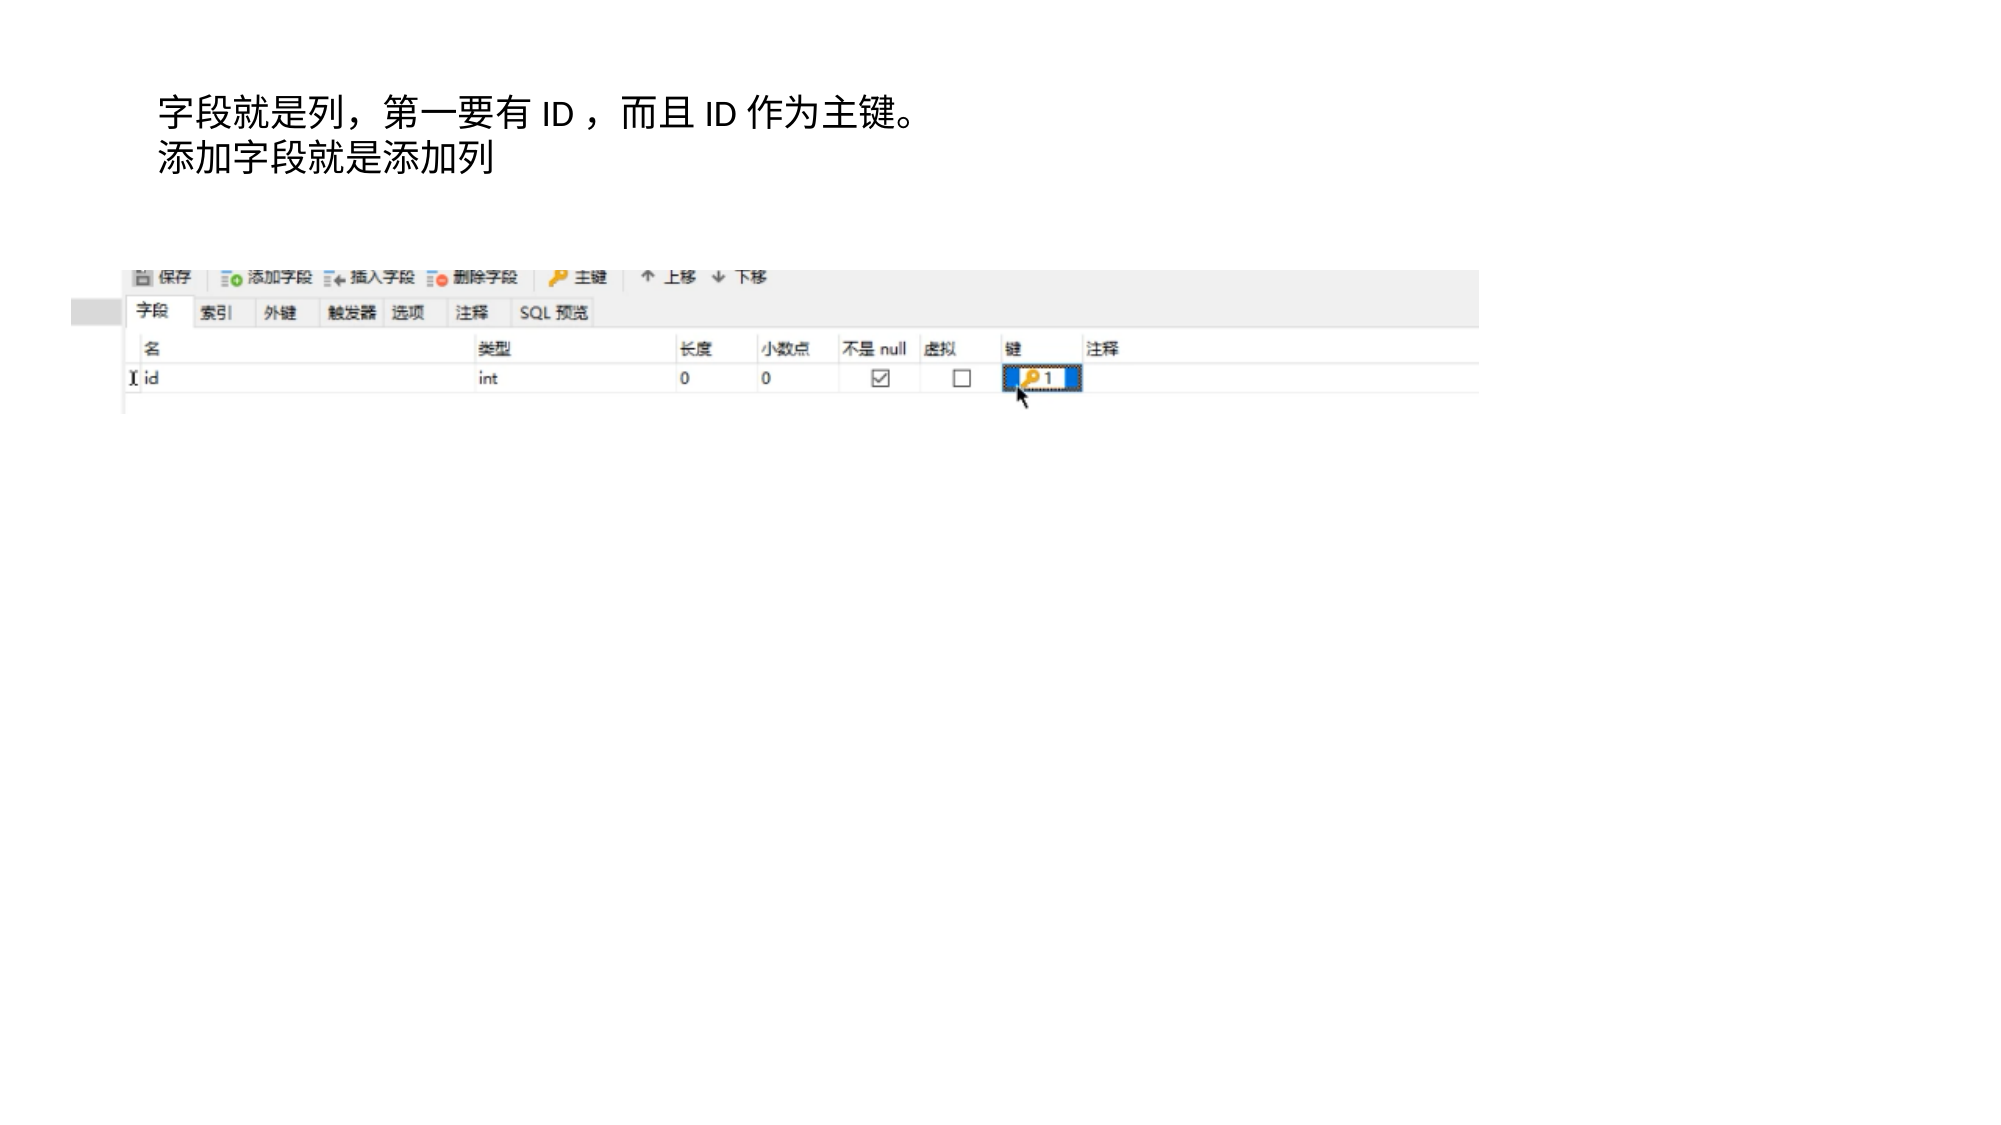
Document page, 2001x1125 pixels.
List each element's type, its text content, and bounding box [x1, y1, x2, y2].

picture [71, 270, 1479, 414]
text_box 字段就是列，第一要有ID，而且ID作为主键。 添加字段就是添加列 [142, 81, 996, 232]
